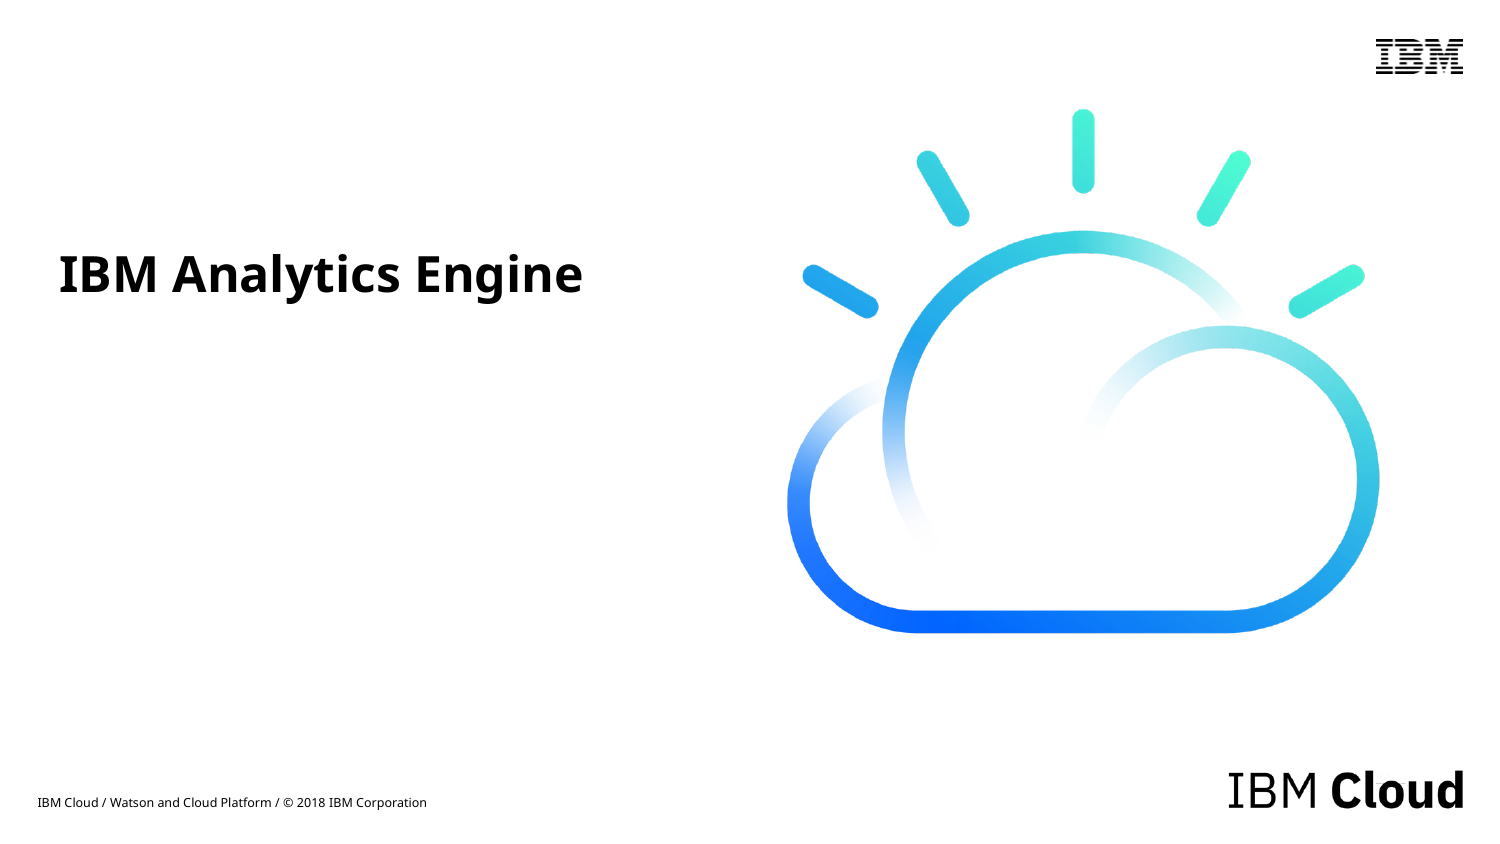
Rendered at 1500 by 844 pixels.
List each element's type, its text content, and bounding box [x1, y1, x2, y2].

picture [1215, 752, 1482, 830]
footer IBM Cloud / Watson and Cloud Platform / © 2018 IBM Corporation [37, 791, 1088, 815]
picture [735, 66, 1438, 672]
title IBM Analytics Engine [59, 33, 735, 769]
